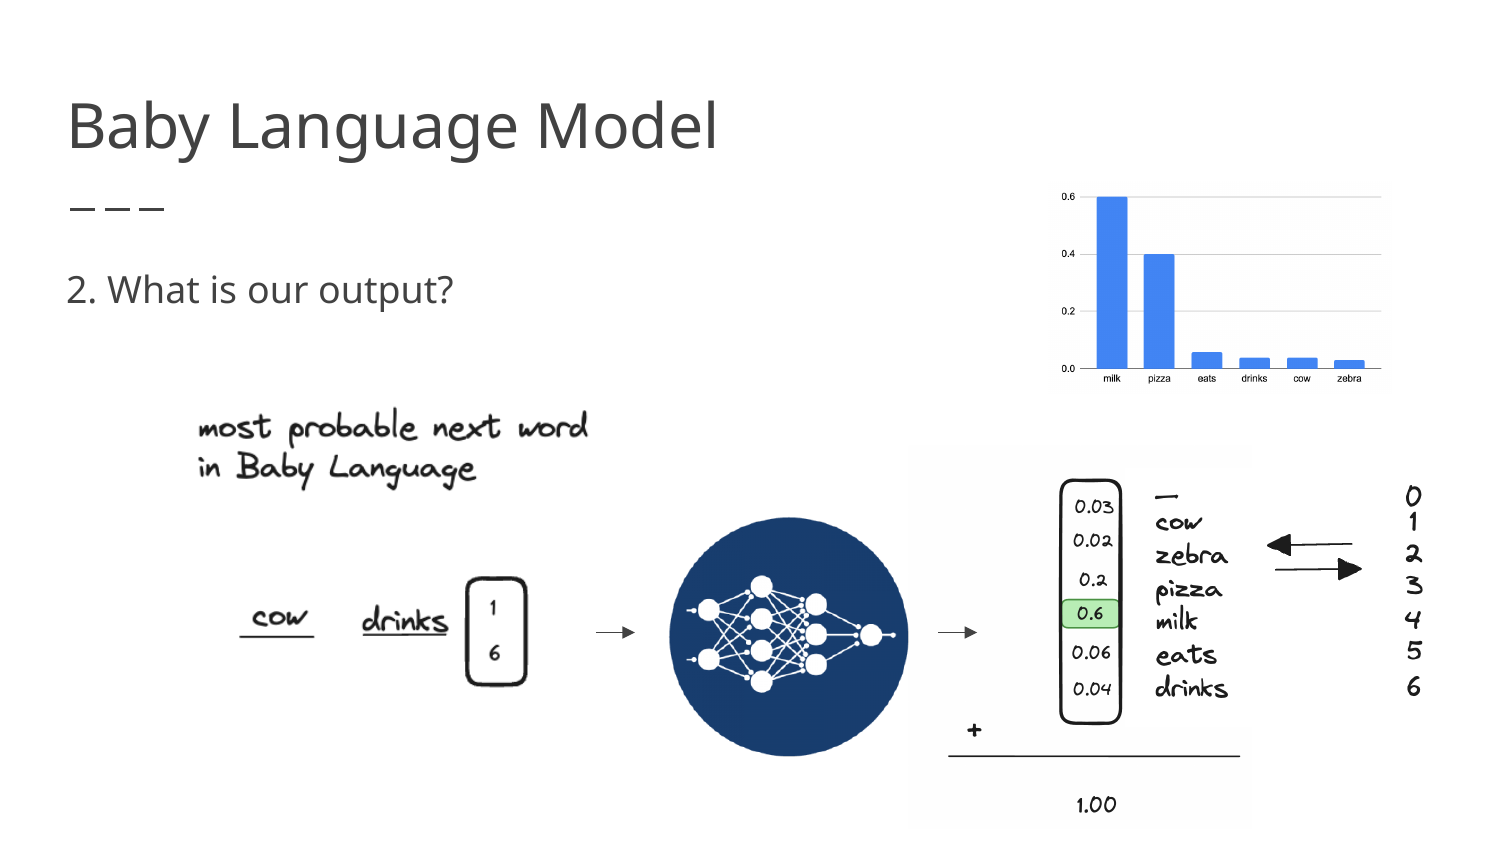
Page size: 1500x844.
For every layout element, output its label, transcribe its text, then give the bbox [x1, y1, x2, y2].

picture [167, 393, 619, 503]
picture [1048, 181, 1393, 395]
picture [215, 573, 552, 701]
picture [662, 444, 1461, 829]
title Baby Language Model [51, 61, 1449, 182]
list 2. What is our output? [51, 240, 1449, 750]
